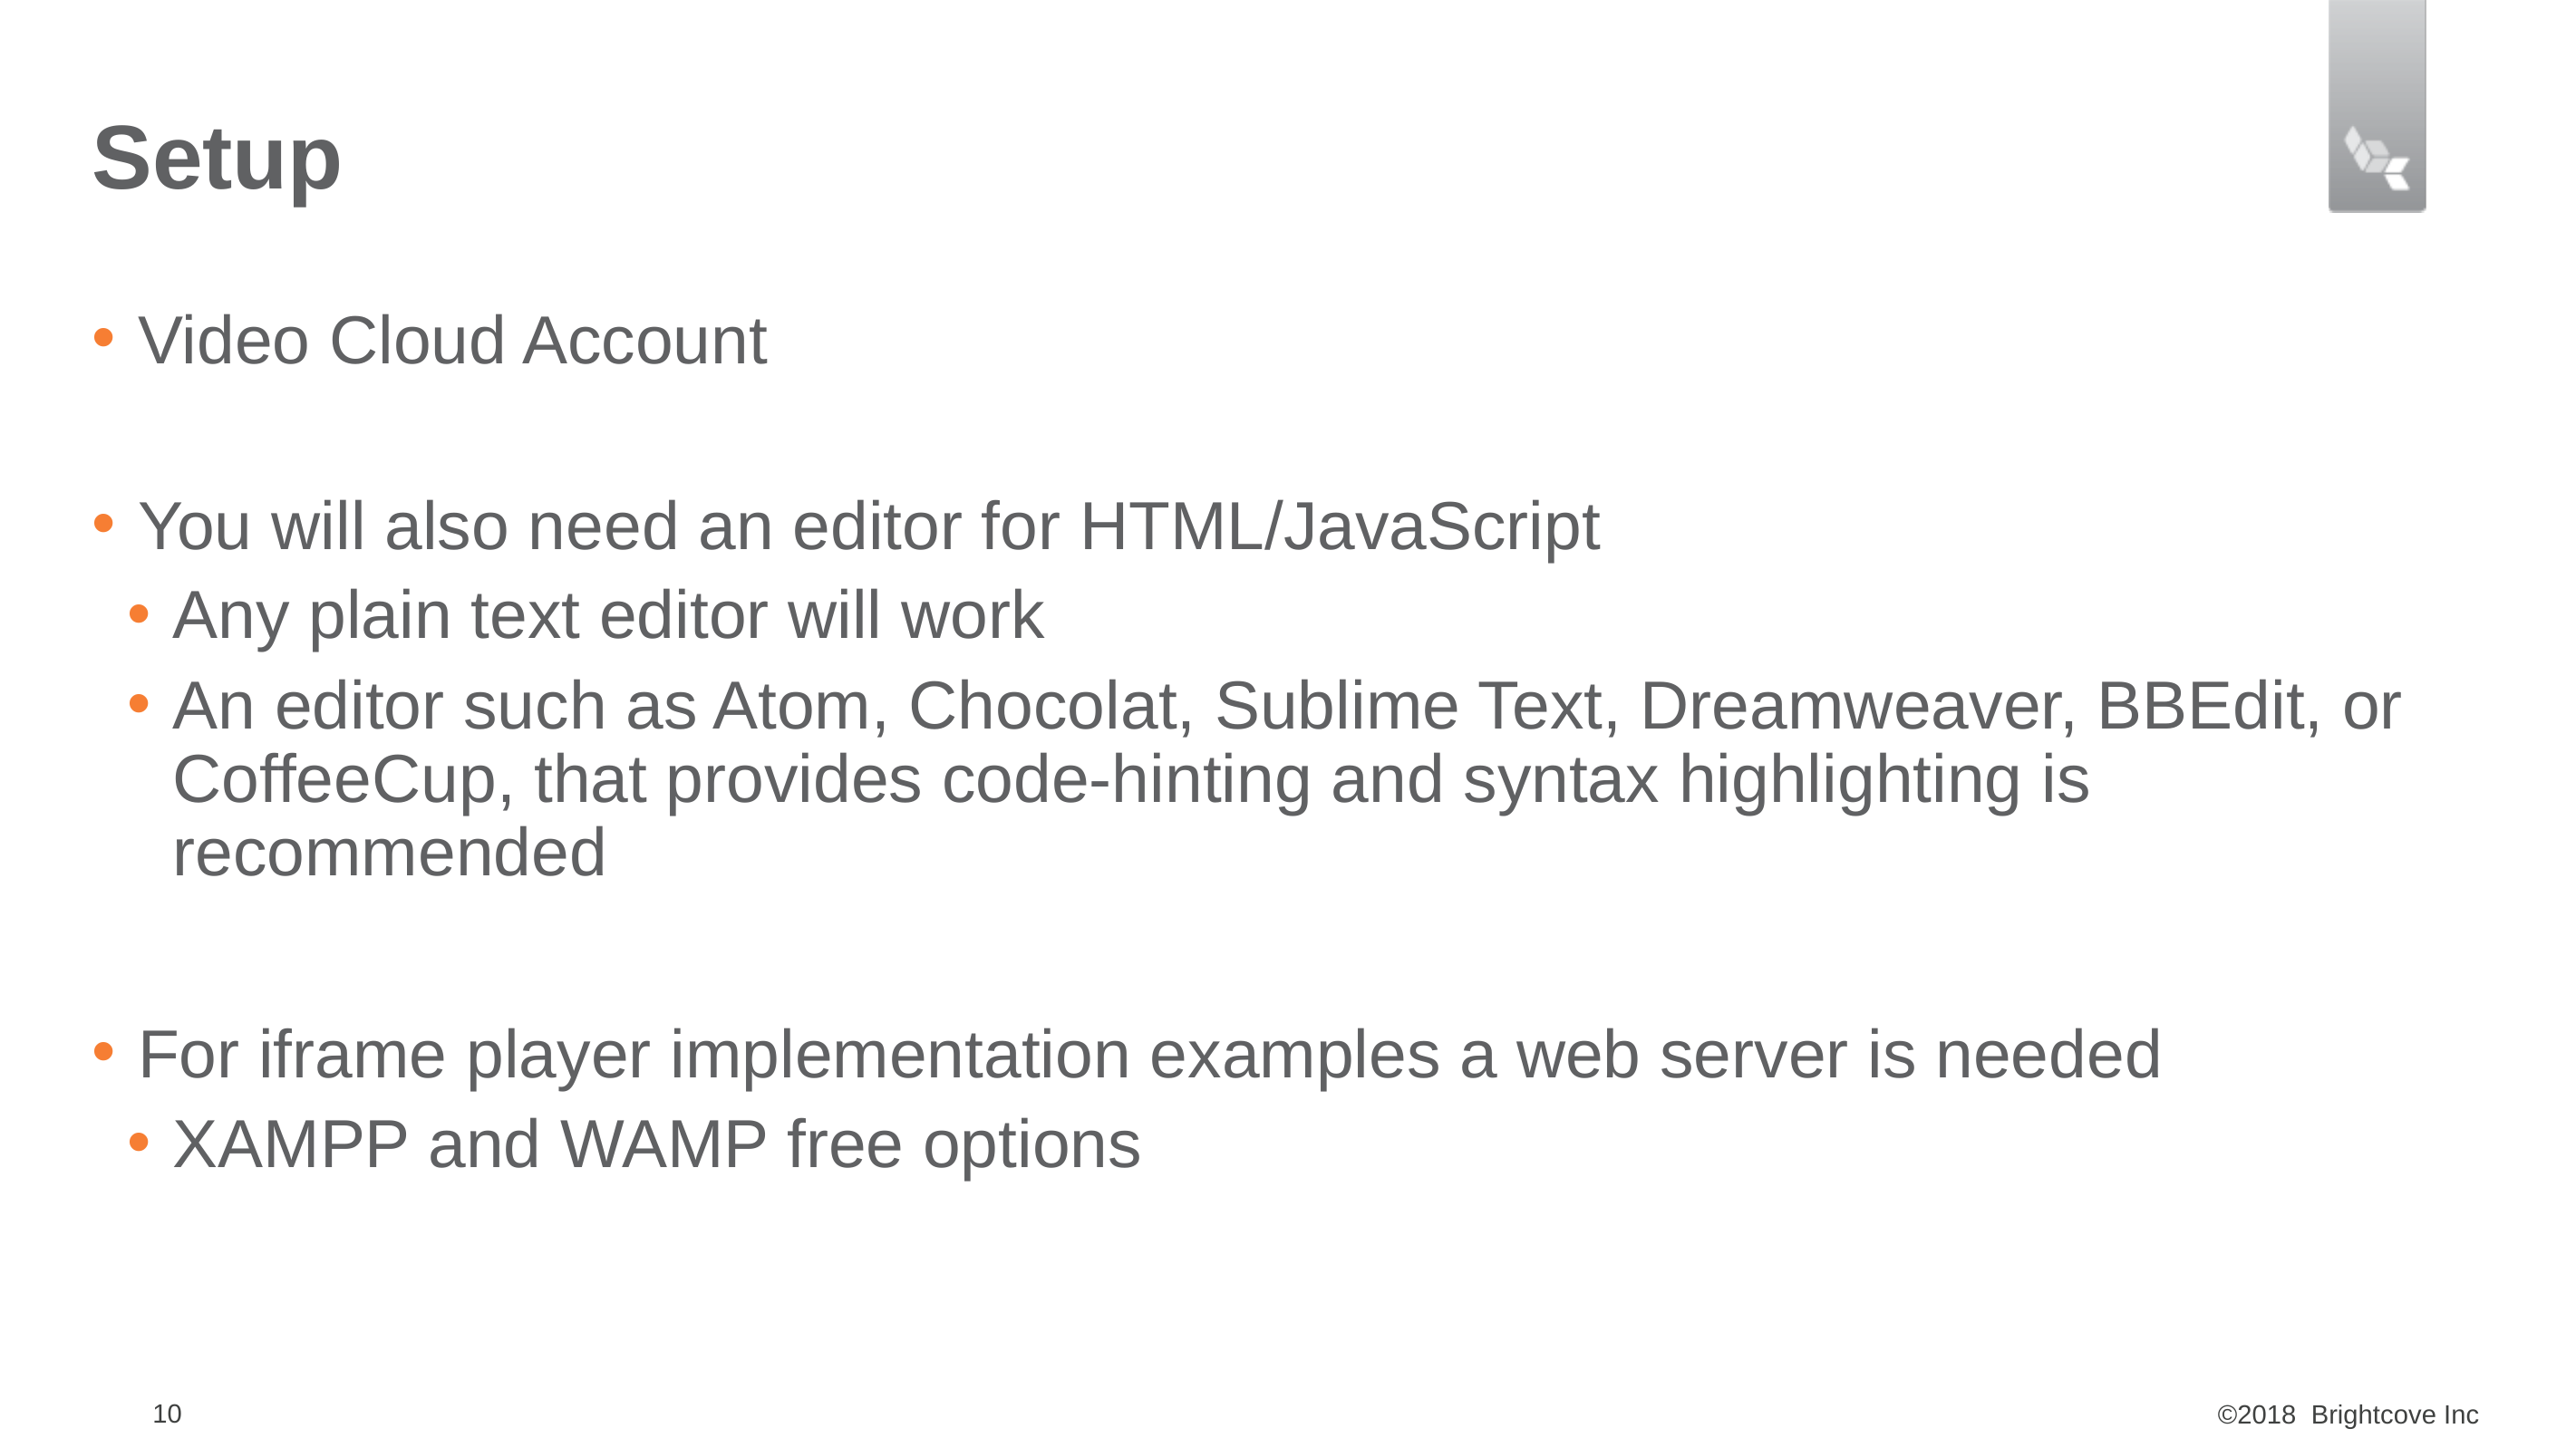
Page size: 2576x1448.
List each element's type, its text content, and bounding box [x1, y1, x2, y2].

list Video Cloud Account You will also need an editor for HTML/JavaScript Any plain text editor will work An editor such as Atom, Chocolat, Sublime Text, Dreamweaver, BBEdit, or CoffeeCup, that provides code-hinting and syntax highlighting is recommended For iframe player implementation examples a web server is needed XAMPP and WAMP free options [80, 283, 2442, 1303]
slide_number 10 [143, 1390, 189, 1434]
picture [2329, 0, 2428, 213]
title Setup [80, 43, 2271, 261]
